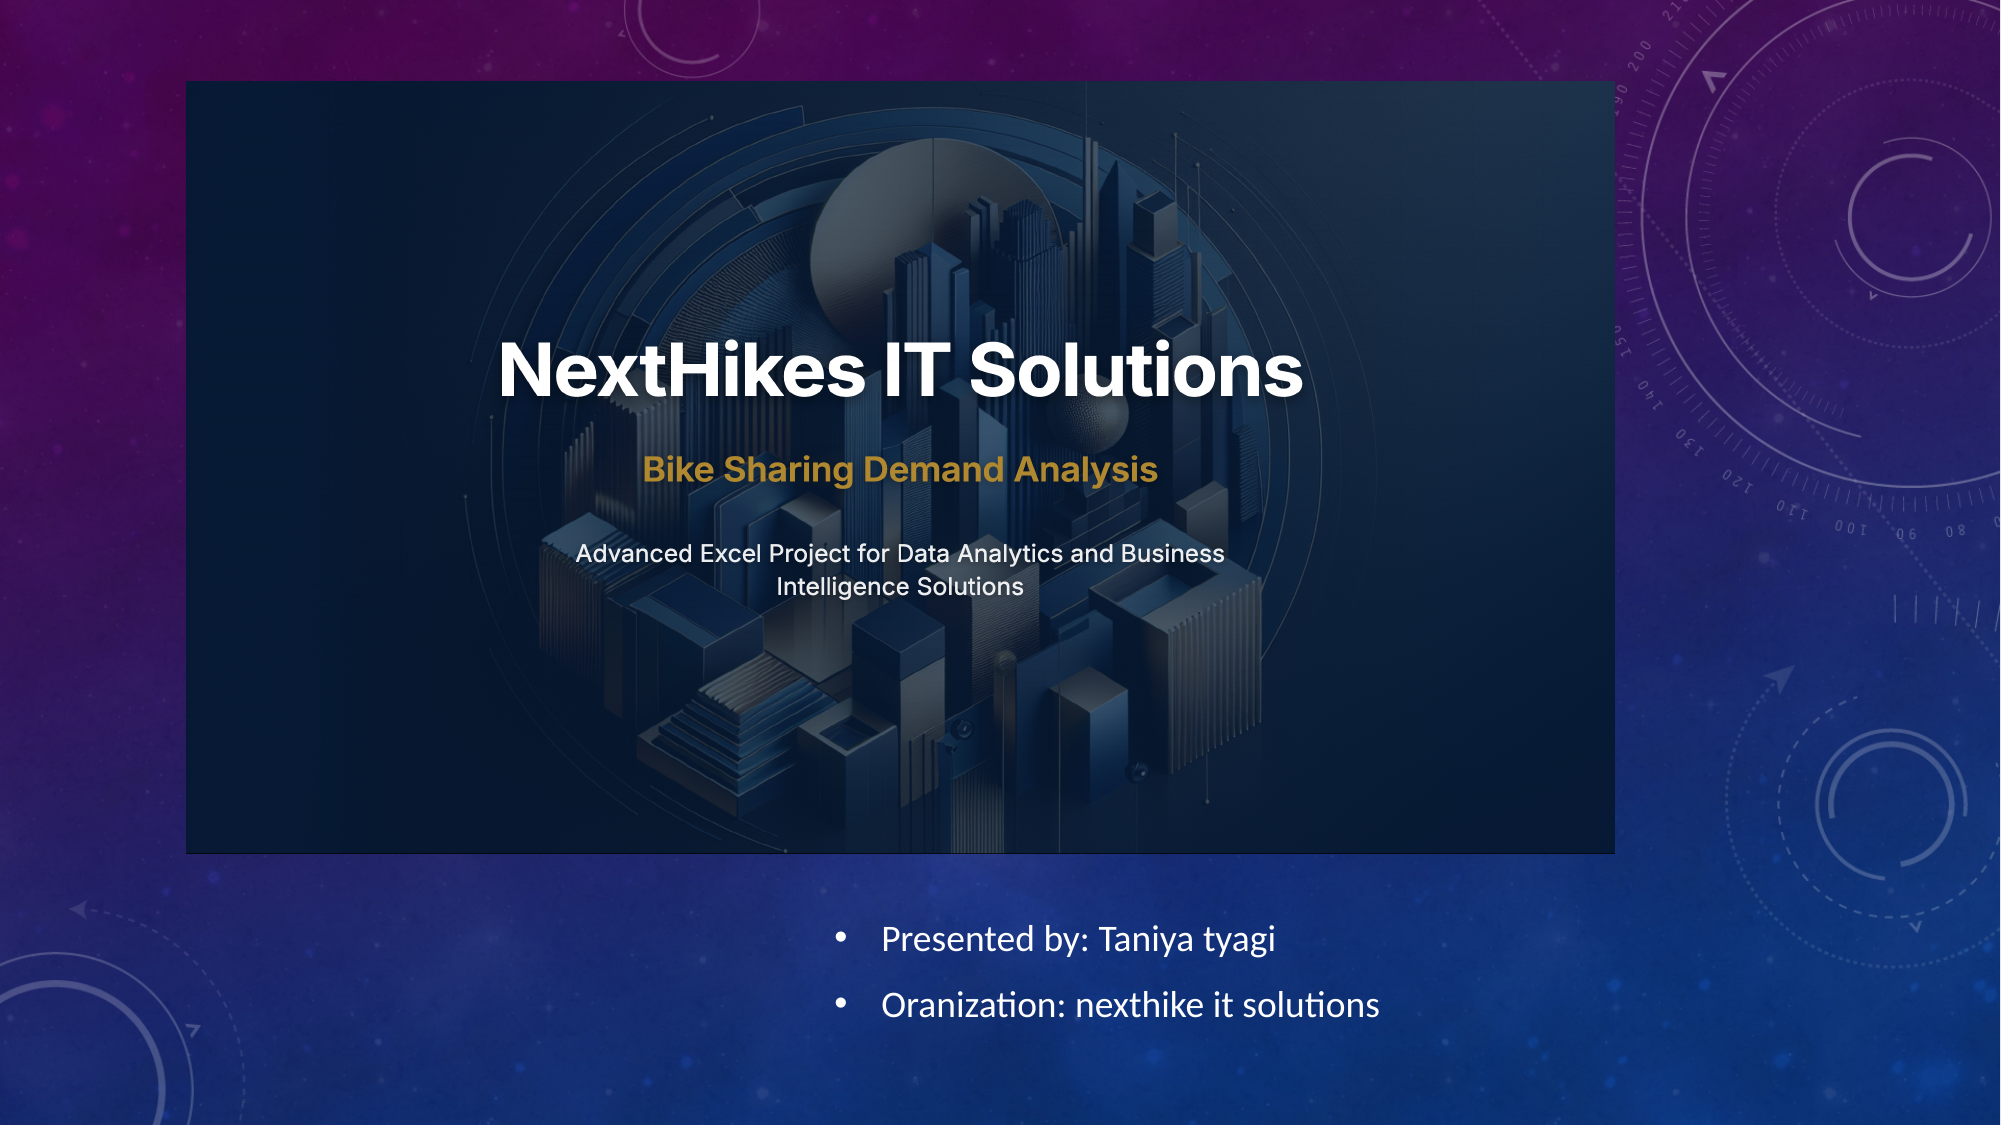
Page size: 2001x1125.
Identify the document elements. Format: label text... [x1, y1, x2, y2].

picture [0, 0, 2001, 1125]
subtitle Presented by: Taniya tyagi Oranization: nexthike it solutions [819, 853, 2000, 1085]
